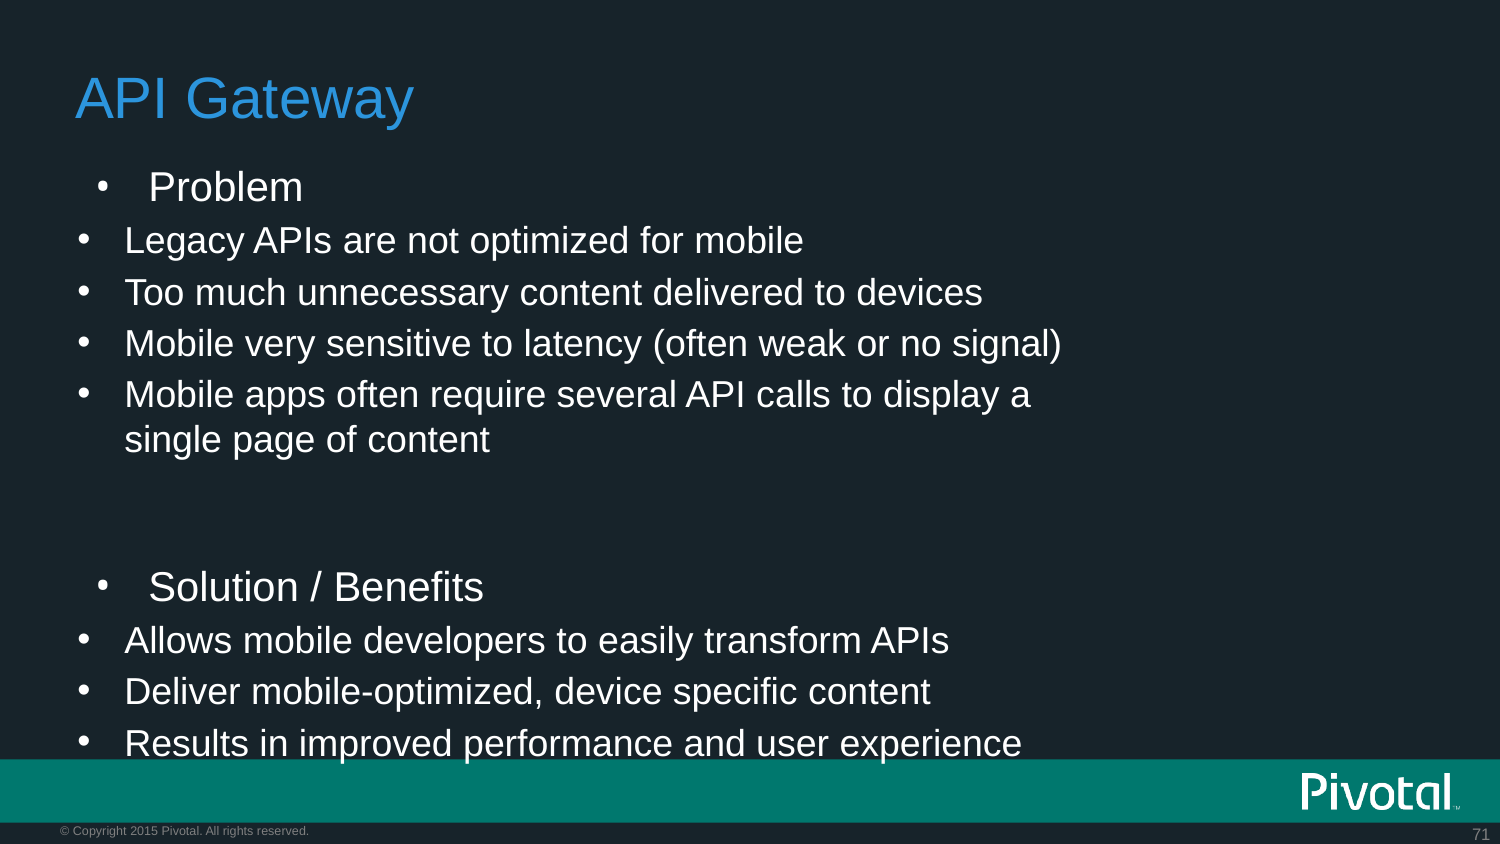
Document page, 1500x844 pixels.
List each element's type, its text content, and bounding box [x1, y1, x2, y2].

title API Gateway [60, 53, 1440, 129]
picture [1302, 773, 1460, 810]
list Problem Legacy APIs are not optimized for mobile Too much unnecessary content delivered to devices Mobile very sensitive to latency (often weak or no signal) Mobile apps often require several API calls to display a single page of content Solution / Benefits Allows mobile developers to easily transform APIs Deliver mobile-optimized, device specific content Results in improved performance and user experience [62, 145, 1144, 533]
